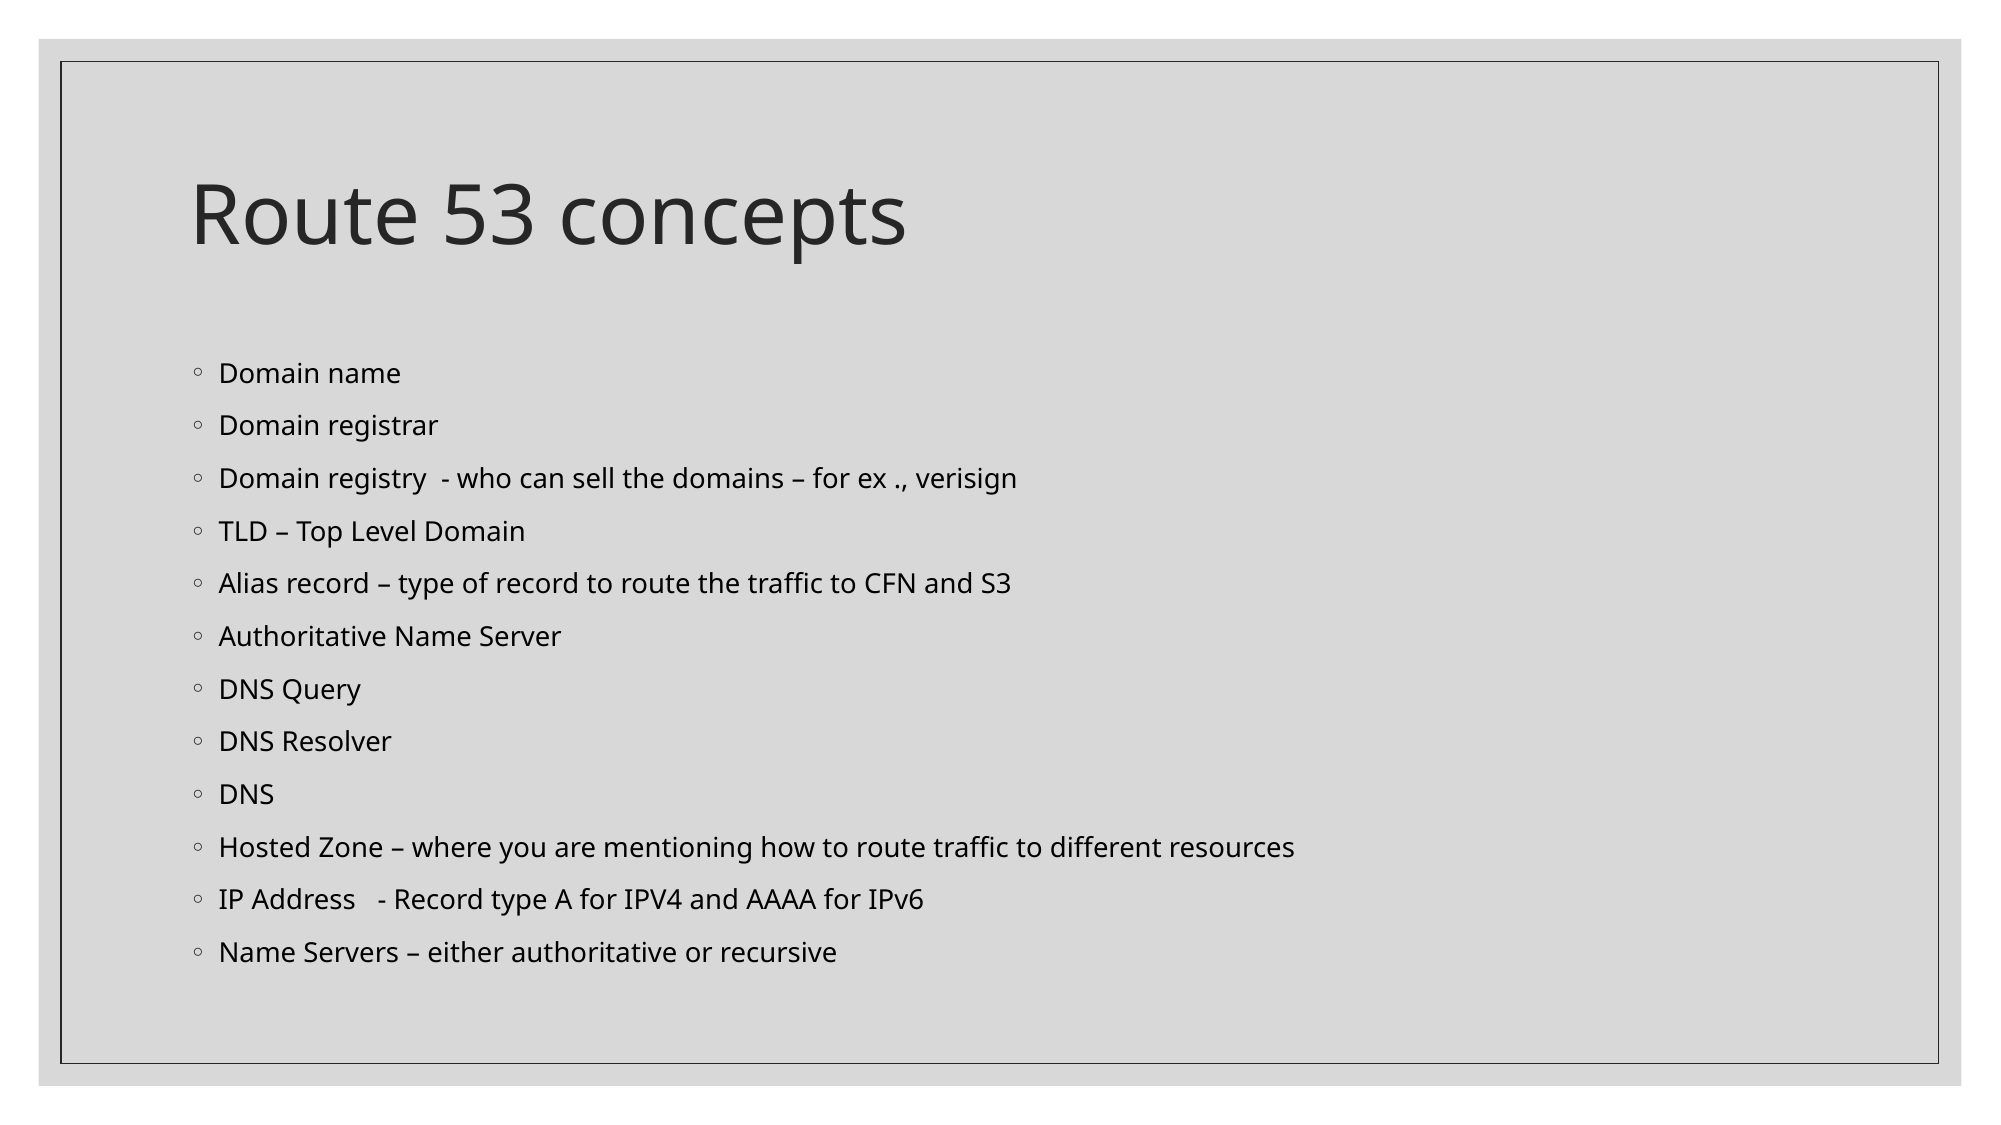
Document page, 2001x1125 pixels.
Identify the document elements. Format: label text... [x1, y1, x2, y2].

title Route 53 concepts [174, 105, 1825, 331]
list Domain name Domain registrar Domain registry - who can sell the domains – for ex ., verisign TLD – Top Level Domain Alias record – type of record to route the traffic to CFN and S3 Authoritative Name Server DNS Query DNS Resolver DNS Hosted Zone – where you are mentioning how to route traffic to different resources IP Address - Record type A for IPV4 and AAAA for IPv6 Name Servers – either authoritative or recursive [174, 345, 1825, 977]
